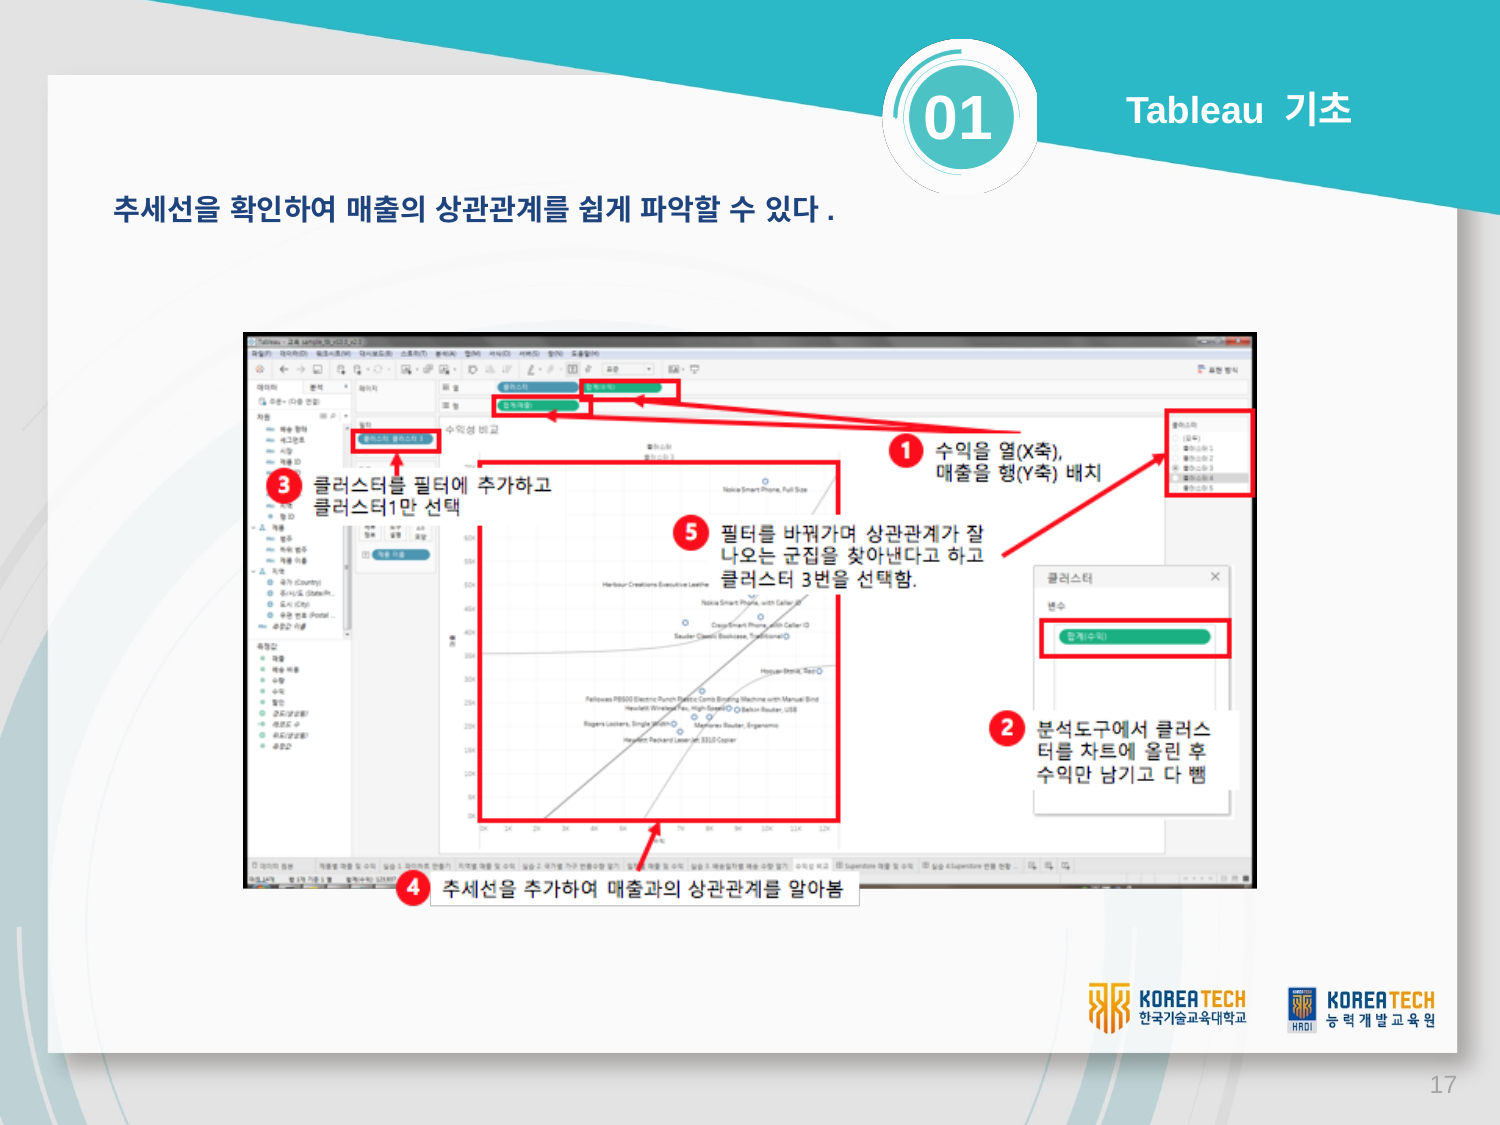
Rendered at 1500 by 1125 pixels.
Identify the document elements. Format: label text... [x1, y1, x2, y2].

text_box Tableau 기초 [1046, 78, 1433, 140]
picture [0, 0, 1500, 1125]
text_box 추세선을 확인하여 매출의 상관관계를 쉽게 파악할 수 있다. [99, 176, 1252, 268]
slide_number 17 [1225, 1053, 1473, 1114]
